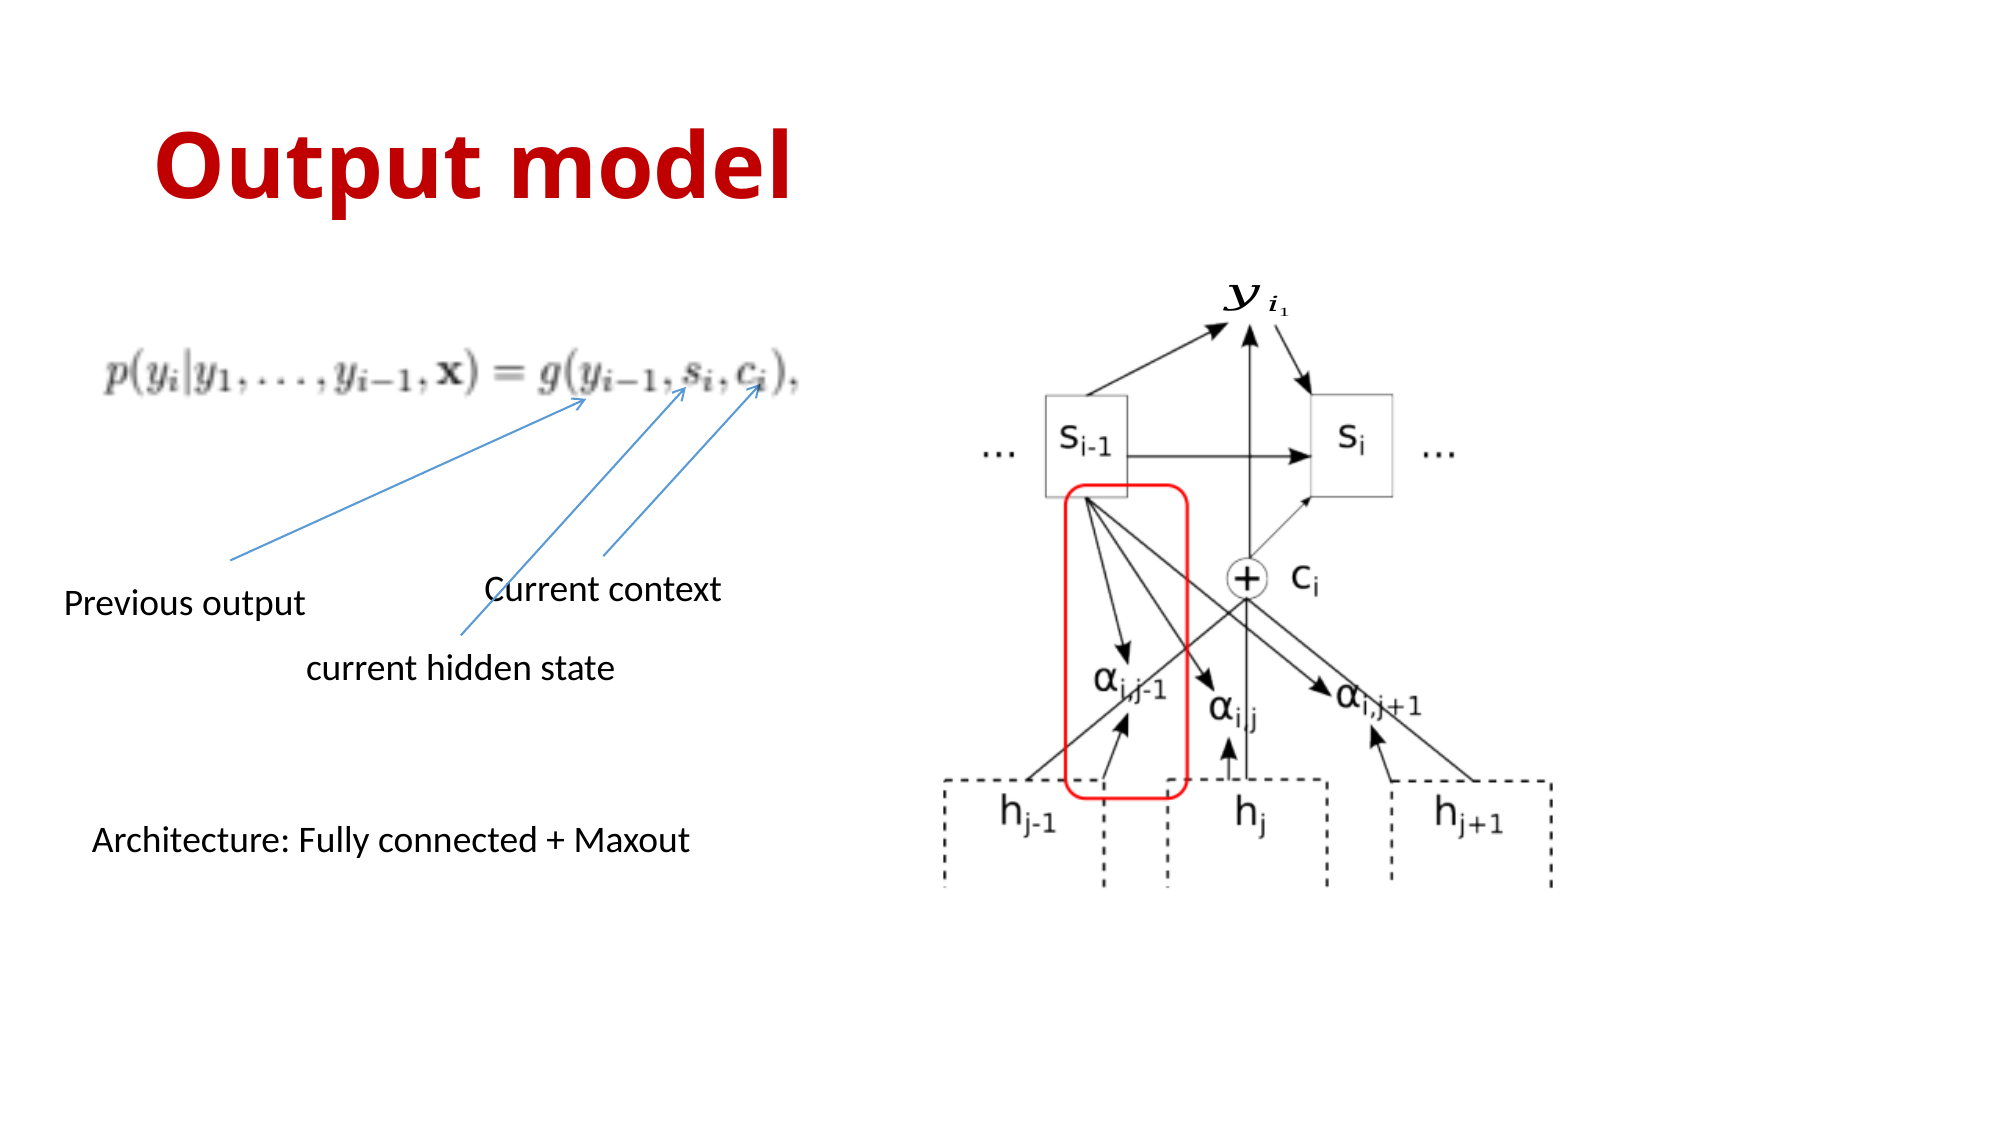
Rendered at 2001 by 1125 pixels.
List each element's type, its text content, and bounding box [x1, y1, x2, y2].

title Output model [137, 59, 1863, 278]
text_box Current context [686, 557, 738, 616]
picture [908, 276, 1575, 904]
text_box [460, 411, 686, 636]
text_box current hidden state [291, 635, 631, 696]
text_box Previous output [48, 570, 322, 631]
picture [98, 331, 809, 411]
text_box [230, 411, 460, 561]
text_box Architecture: Fully connected + Maxout [77, 807, 706, 868]
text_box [686, 411, 761, 557]
